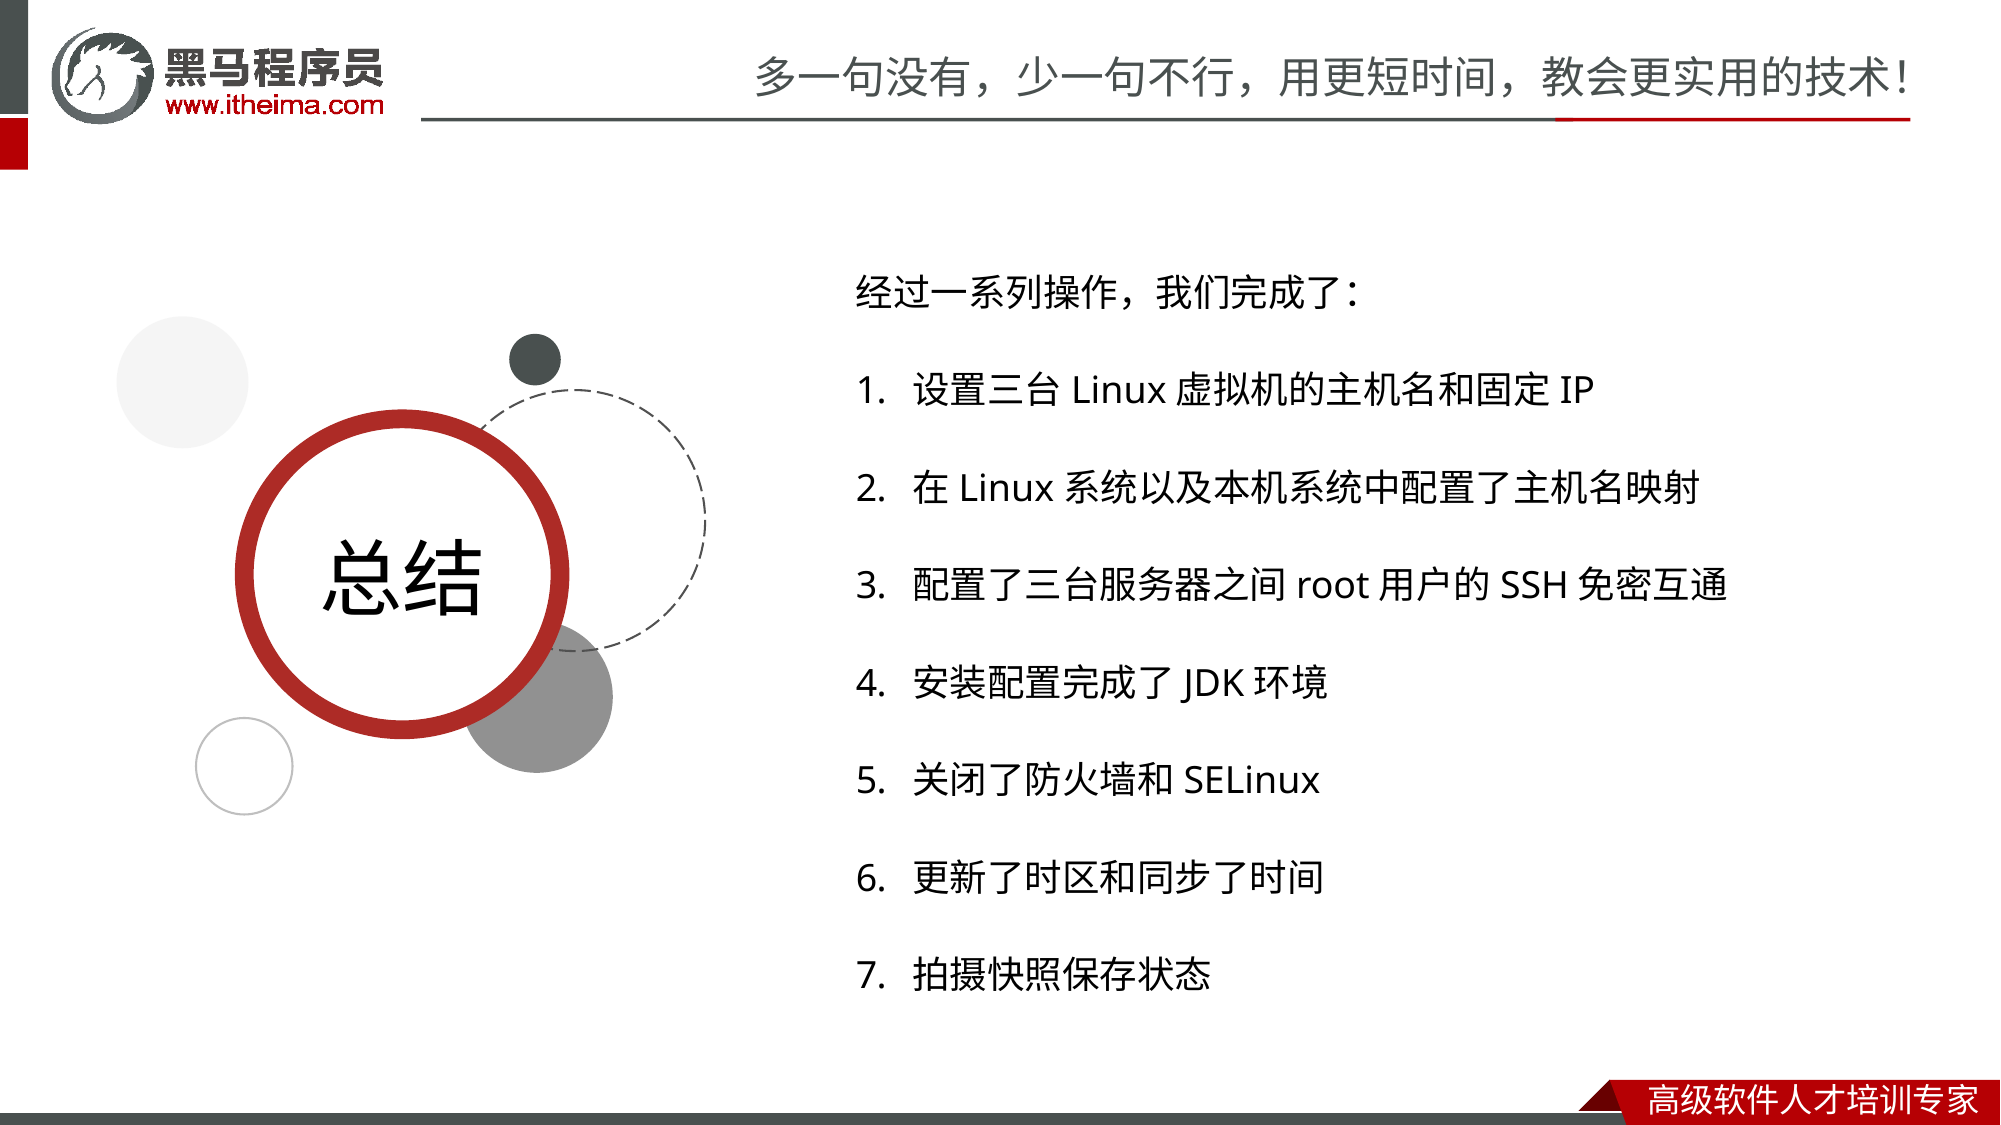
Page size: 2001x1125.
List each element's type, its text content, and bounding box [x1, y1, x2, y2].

list 经过一系列操作，我们完成了： 设置三台Linux虚拟机的主机名和固定IP 在Linux系统以及本机系统中配置了主机名映射 配置了三台服务器之间root用户的SSH免密互通 安装配置完成了JDK环境 关闭了防火墙和SELinux 更新了时区和同步了时间 拍摄快照保存状态 [841, 239, 1786, 980]
picture [50, 26, 384, 125]
